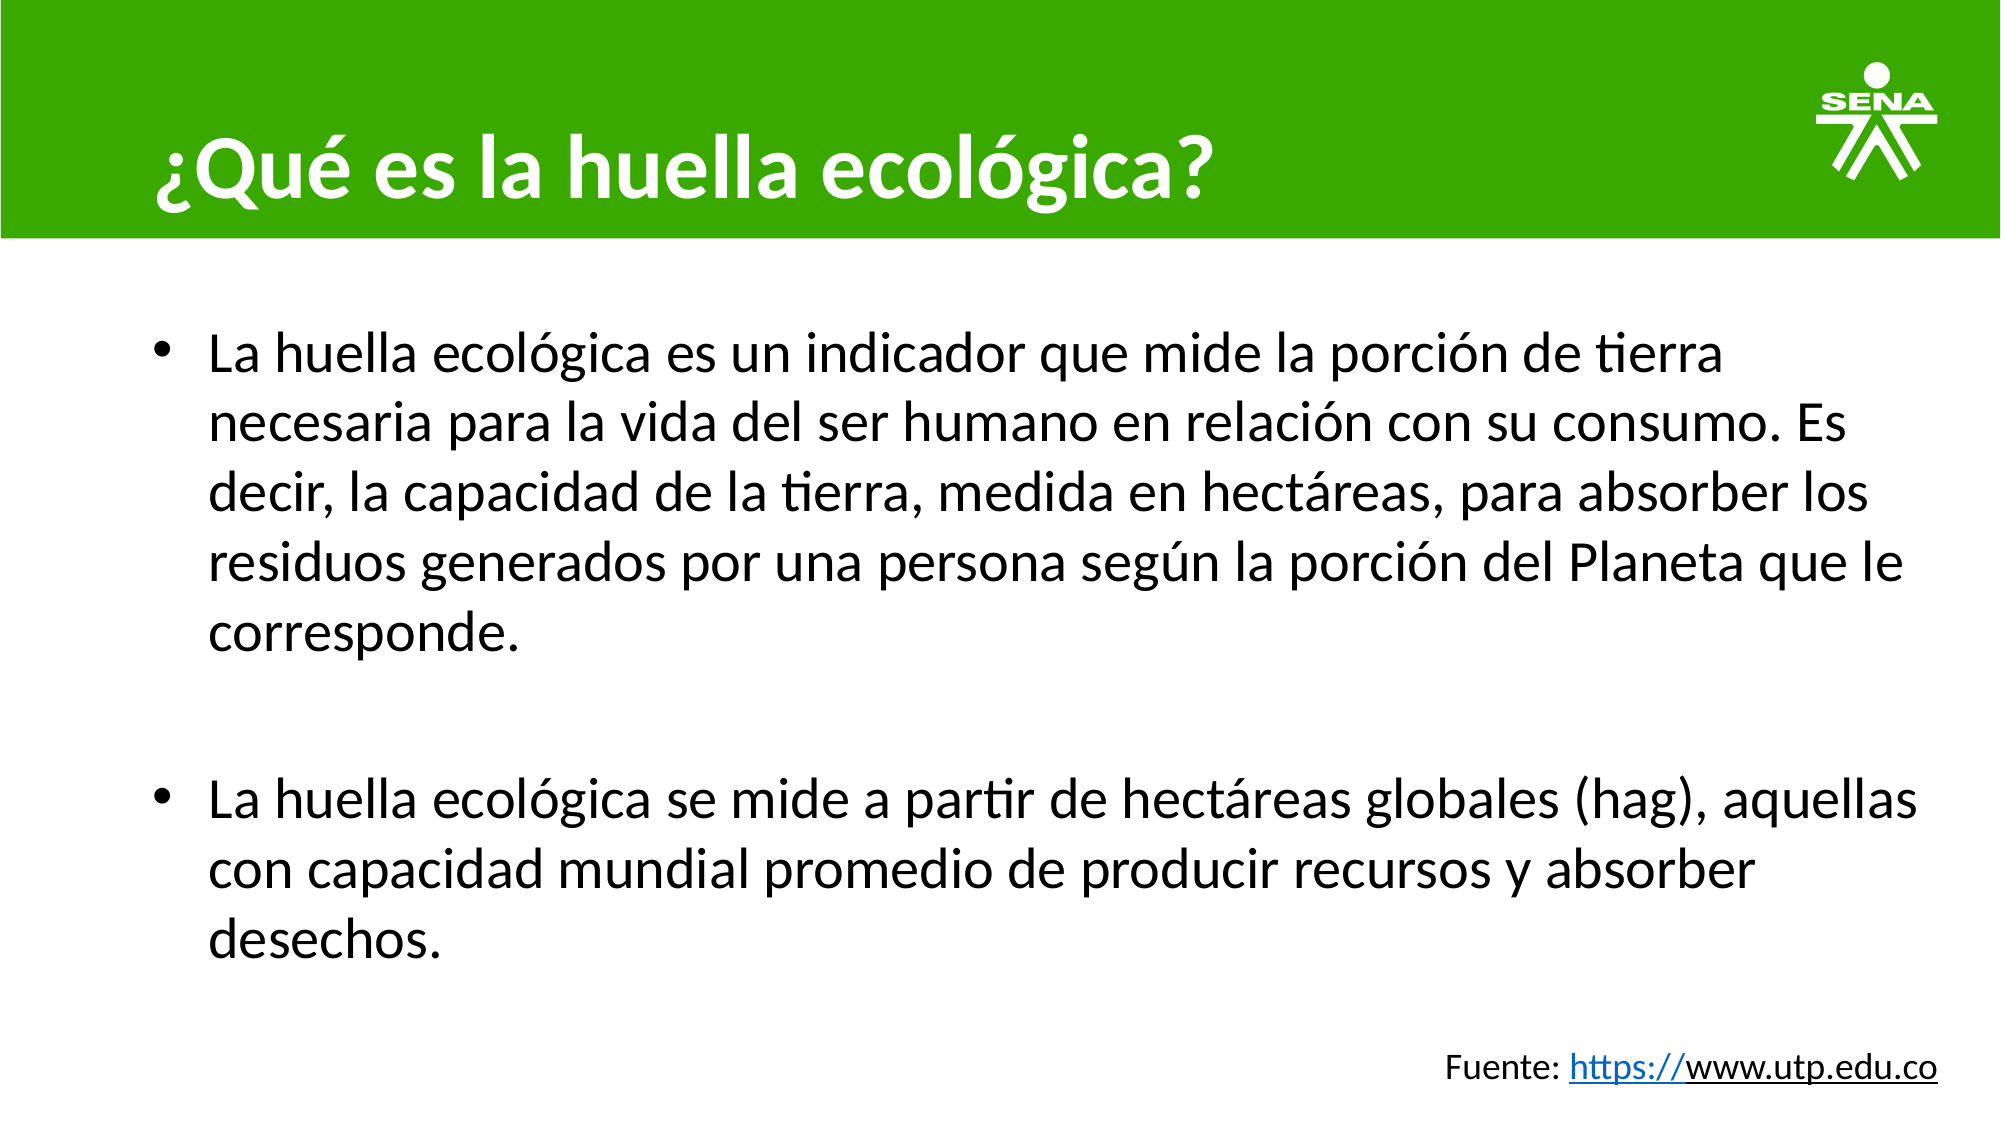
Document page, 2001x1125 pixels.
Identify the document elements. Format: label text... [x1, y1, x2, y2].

picture [0, 0, 2001, 1125]
text_box Fuente: https://www.utp.edu.co [611, 1034, 1962, 1095]
title ¿Qué es la huella ecológica? [137, 59, 1863, 278]
text_box La huella ecológica es un indicador que mide la porción de tierra necesaria para la vida del ser humano en relación con su consumo. Es decir, la capacidad de la tierra, medida en hectáreas, para absorber los residuos generados por una persona según la porción del Planeta que le corresponde. La huella ecológica se mide a partir de hectáreas globales (hag), aquellas con capacidad mundial promedio de producir recursos y absorber desechos. [137, 306, 1936, 984]
